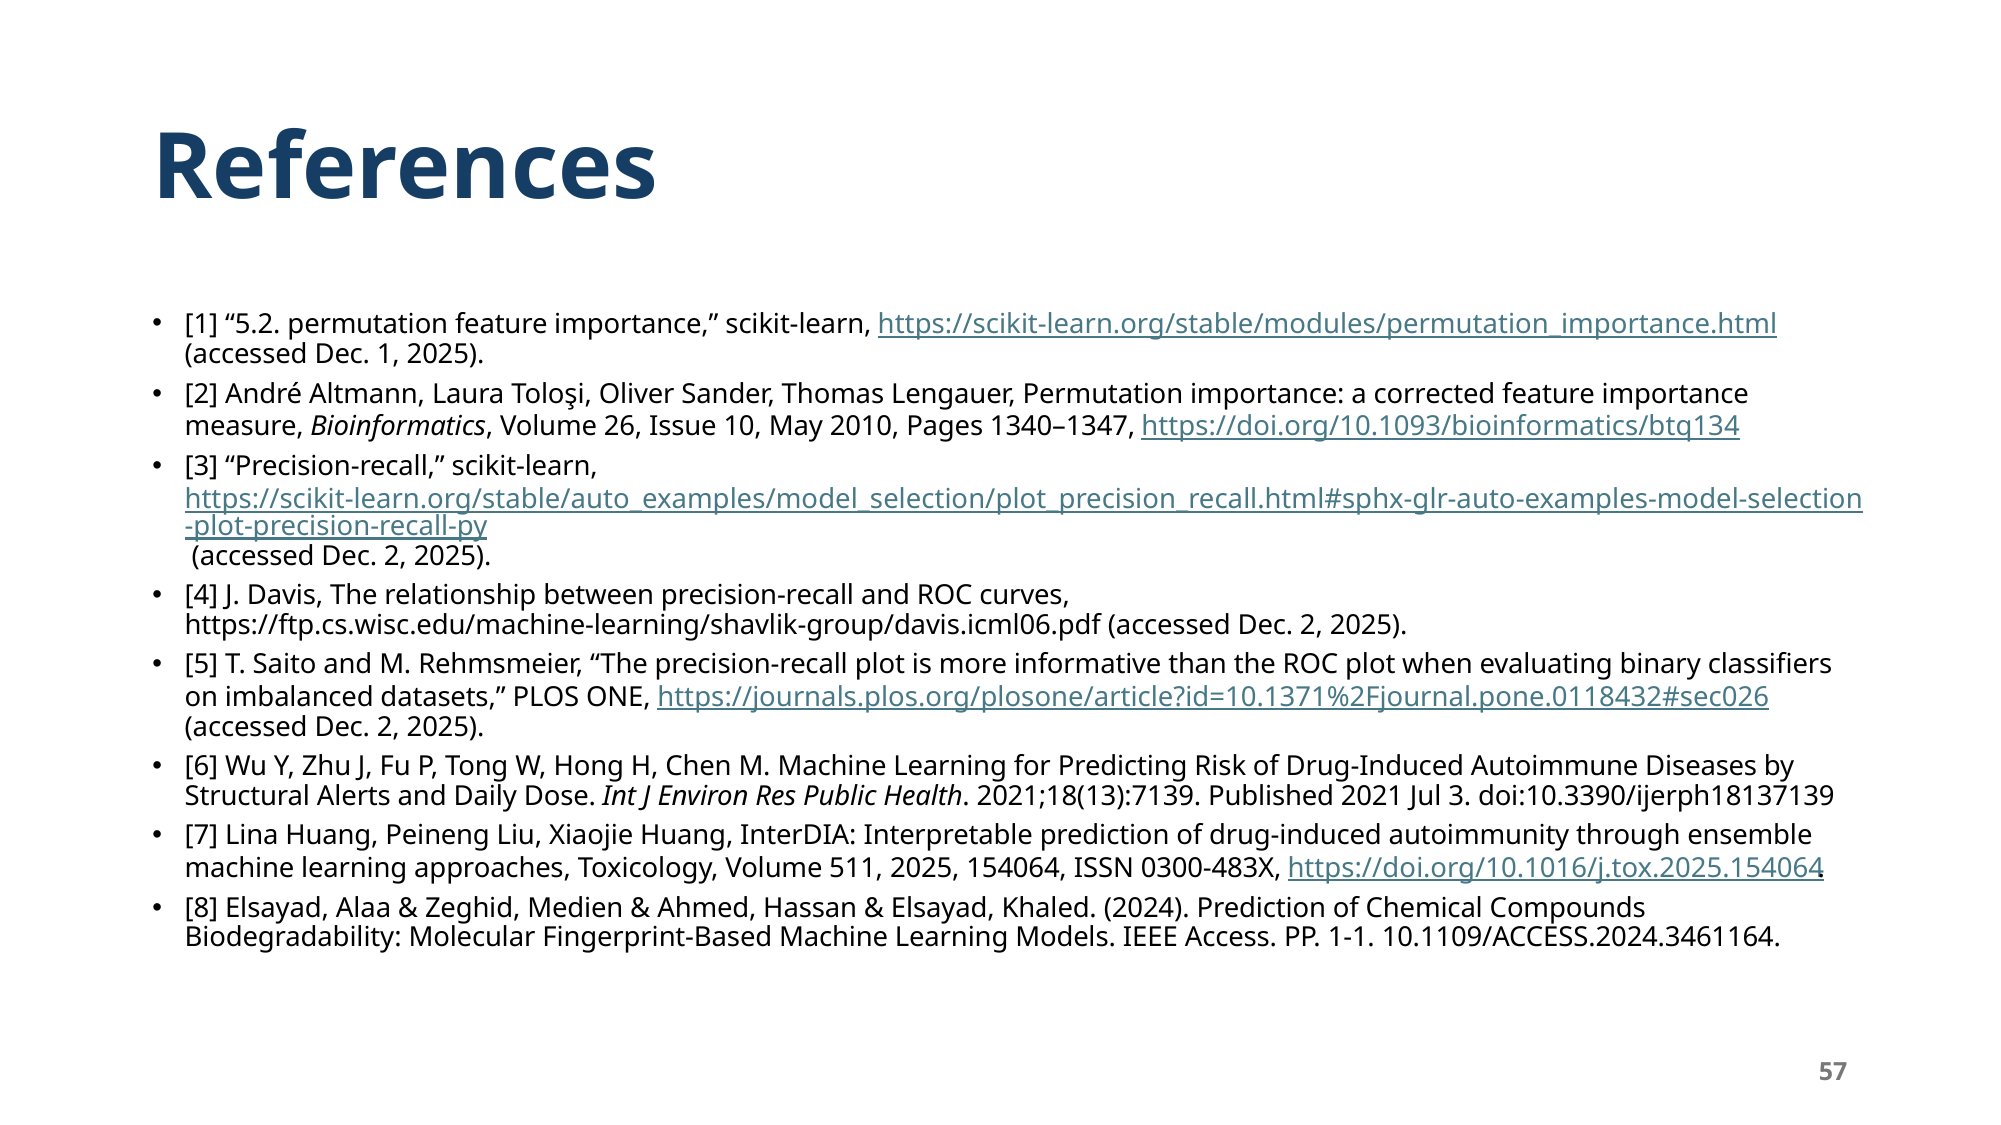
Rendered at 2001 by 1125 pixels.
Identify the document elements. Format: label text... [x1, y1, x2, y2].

slide_number 57 [1412, 1042, 1863, 1103]
list [1] “5.2. permutation feature importance,” scikit-learn, https://scikit-learn.org/stable/modules/permutation_importance.html (accessed Dec. 1, 2025). [2] André Altmann, Laura Toloşi, Oliver Sander, Thomas Lengauer, Permutation importance: a corrected feature importance measure, Bioinformatics, Volume 26, Issue 10, May 2010, Pages 1340–1347, https://doi.org/10.1093/bioinformatics/btq134 [3] “Precision-recall,” scikit-learn, https://scikit-learn.org/stable/auto_examples/model_selection/plot_precision_recall.html#sphx-glr-auto-examples-model-selection-plot-precision-recall-py (accessed Dec. 2, 2025). [4] J. Davis, The relationship between precision-recall and ROC curves, https://ftp.cs.wisc.edu/machine-learning/shavlik-group/davis.icml06.pdf (accessed Dec. 2, 2025). [5] T. Saito and M. Rehmsmeier, “The precision-recall plot is more informative than the ROC plot when evaluating binary classifiers on imbalanced datasets,” PLOS ONE, https://journals.plos.org/plosone/article?id=10.1371%2Fjournal.pone.0118432#sec026 (accessed Dec. 2, 2025). [6] Wu Y, Zhu J, Fu P, Tong W, Hong H, Chen M. Machine Learning for Predicting Risk of Drug-Induced Autoimmune Diseases by Structural Alerts and Daily Dose. Int J Environ Res Public Health. 2021;18(13):7139. Published 2021 Jul 3. doi:10.3390/ijerph18137139 [7] Lina Huang, Peineng Liu, Xiaojie Huang, InterDIA: Interpretable prediction of drug-induced autoimmunity through ensemble machine learning approaches, Toxicology, Volume 511, 2025, 154064, ISSN 0300-483X, https://doi.org/10.1016/j.tox.2025.154064. [8] Elsayad, Alaa & Zeghid, Medien & Ahmed, Hassan & Elsayad, Khaled. (2024). Prediction of Chemical Compounds Biodegradability: Molecular Fingerprint-Based Machine Learning Models. IEEE Access. PP. 1-1. 10.1109/ACCESS.2024.3461164. [137, 299, 1863, 1014]
title References [137, 59, 1863, 278]
